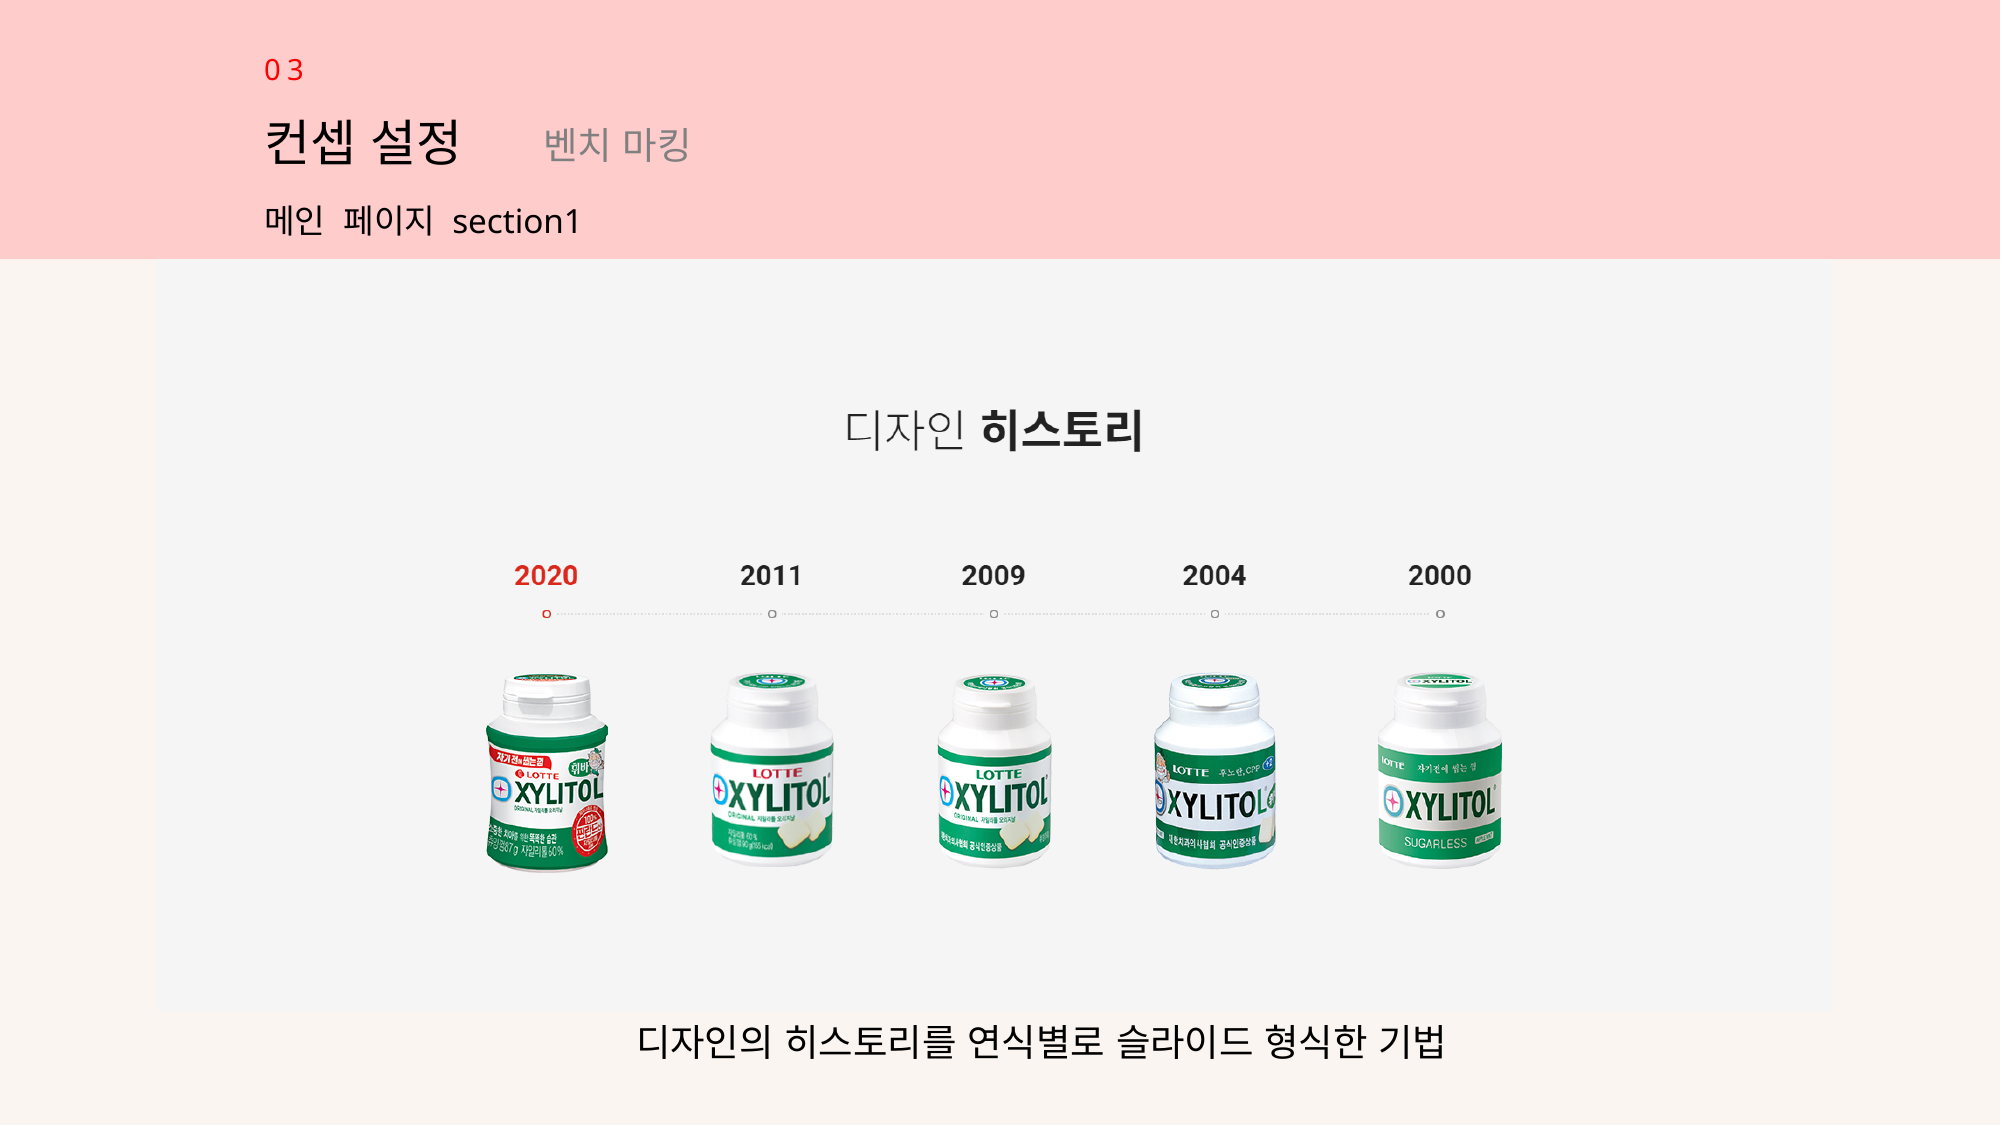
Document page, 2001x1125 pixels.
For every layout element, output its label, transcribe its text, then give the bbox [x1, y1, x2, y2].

text_box 03 [249, 44, 390, 94]
text_box 메인 페이지 section1 [249, 193, 618, 248]
text_box [0, 0, 2000, 260]
text_box 벤치 마킹 [541, 115, 847, 175]
text_box 디자인의 히스토리를 연식별로 슬라이드 형식한 기법 [168, 988, 1916, 1072]
text_box 컨셉 설정 [249, 103, 541, 179]
picture [156, 258, 1832, 1011]
